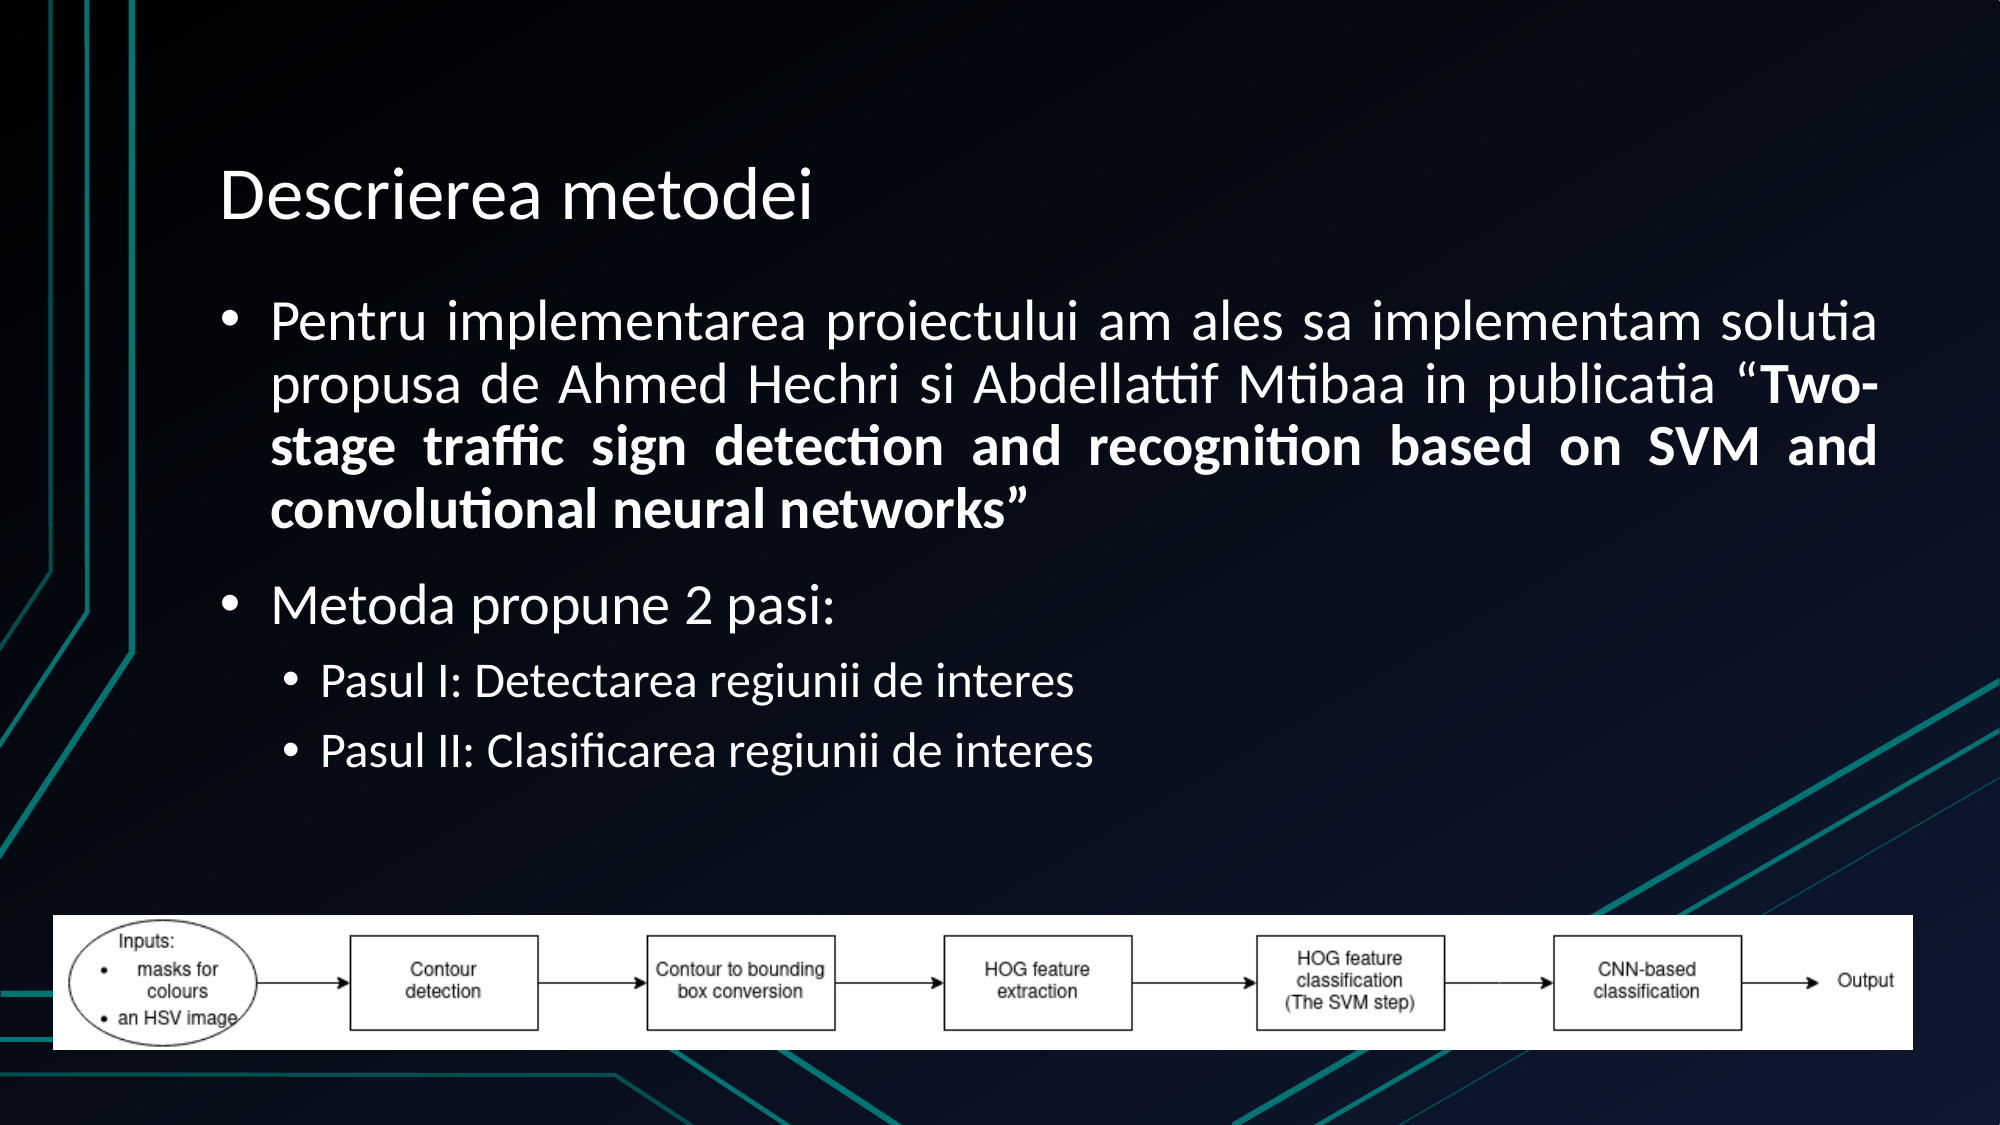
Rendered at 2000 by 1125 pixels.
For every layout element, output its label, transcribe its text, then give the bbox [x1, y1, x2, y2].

picture [52, 915, 1913, 1051]
title Descrierea metodei [199, 45, 1900, 246]
list Pentru implementarea proiectului am ales sa implementam solutia propusa de Ahmed Hechri si Abdellattif Mtibaa in publicatia “Two-stage traffic sign detection and recognition based on SVM and convolutional neural networks” Metoda propune 2 pasi: Pasul I: Detectarea regiunii de interes Pasul II: Clasificarea regiunii de interes [199, 279, 1900, 915]
